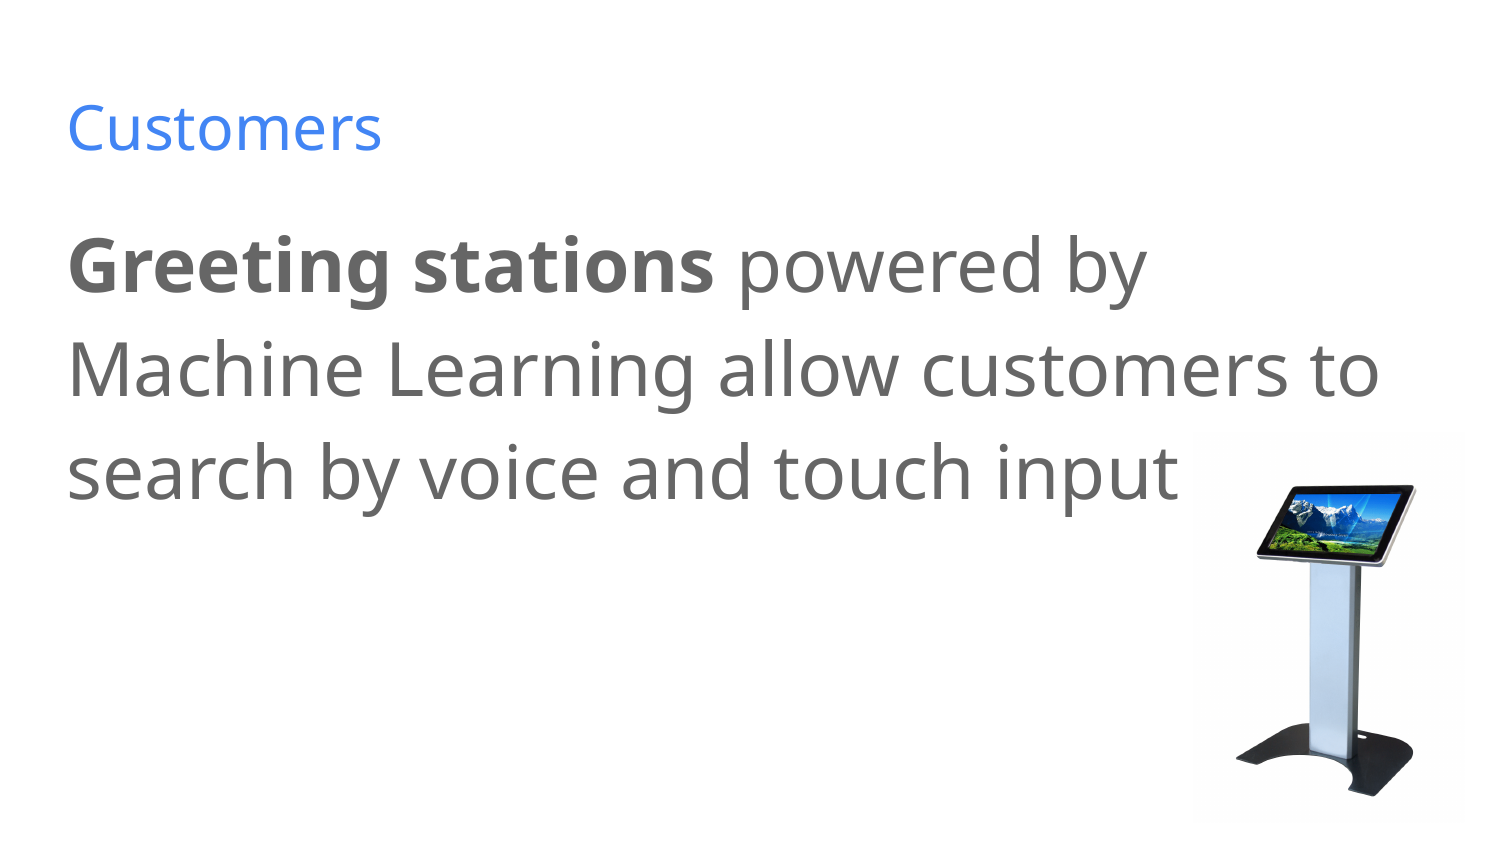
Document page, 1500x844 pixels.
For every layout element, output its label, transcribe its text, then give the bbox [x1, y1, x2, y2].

title Customers [51, 72, 1449, 167]
list Greeting stations powered by Machine Learning allow customers to search by voice and touch input [51, 189, 1449, 750]
picture [1193, 432, 1466, 824]
